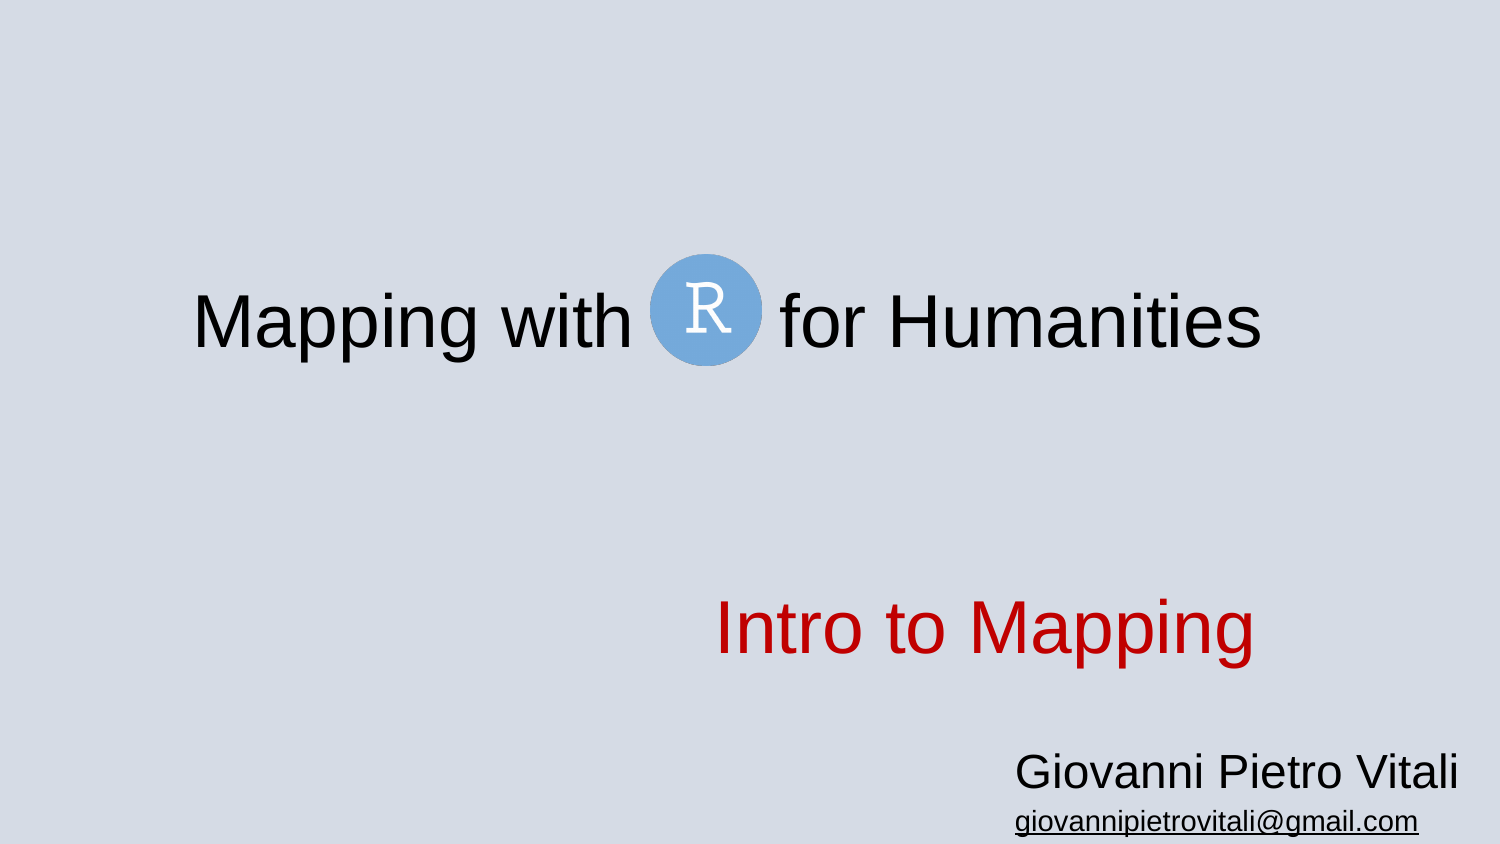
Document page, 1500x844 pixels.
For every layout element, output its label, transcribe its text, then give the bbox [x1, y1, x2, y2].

text_box Giovanni Pietro Vitali [1003, 735, 1486, 804]
subtitle Intro to Mapping [576, 506, 1395, 742]
picture [650, 253, 762, 366]
text_box Mapping with for Humanities [120, 200, 1336, 436]
text_box giovannipietrovitali@gmail.com [1003, 796, 1474, 844]
